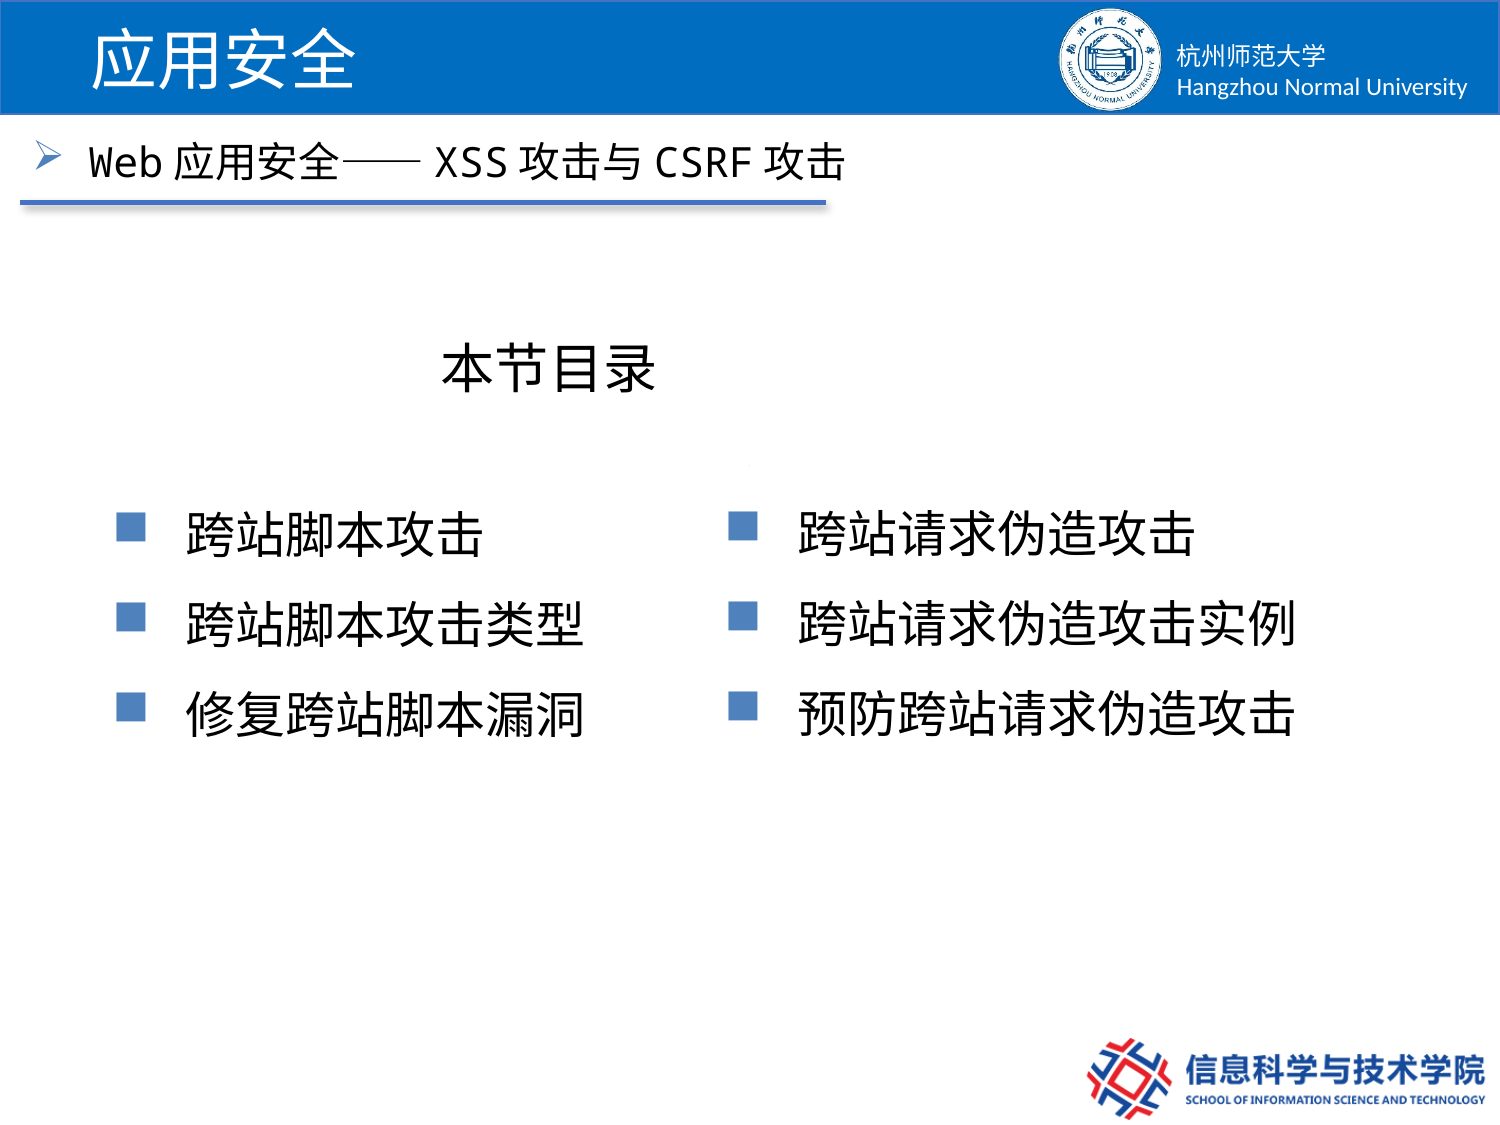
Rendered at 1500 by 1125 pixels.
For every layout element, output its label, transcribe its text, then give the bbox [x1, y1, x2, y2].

text_box 应用安全 [42, 11, 405, 103]
text_box 跨站脚本攻击 跨站脚本攻击类型 修复跨站脚本漏洞 [57, 466, 898, 751]
text_box 本节目录 [278, 326, 1058, 407]
text_box 跨站请求伪造攻击 跨站请求伪造攻击实例 预防跨站请求伪造攻击 [670, 464, 1463, 750]
text_box [0, 0, 1500, 115]
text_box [1057, 6, 1500, 112]
picture [1072, 1037, 1500, 1122]
text_box Web应用安全——XSS攻击与CSRF攻击 [17, 127, 929, 193]
